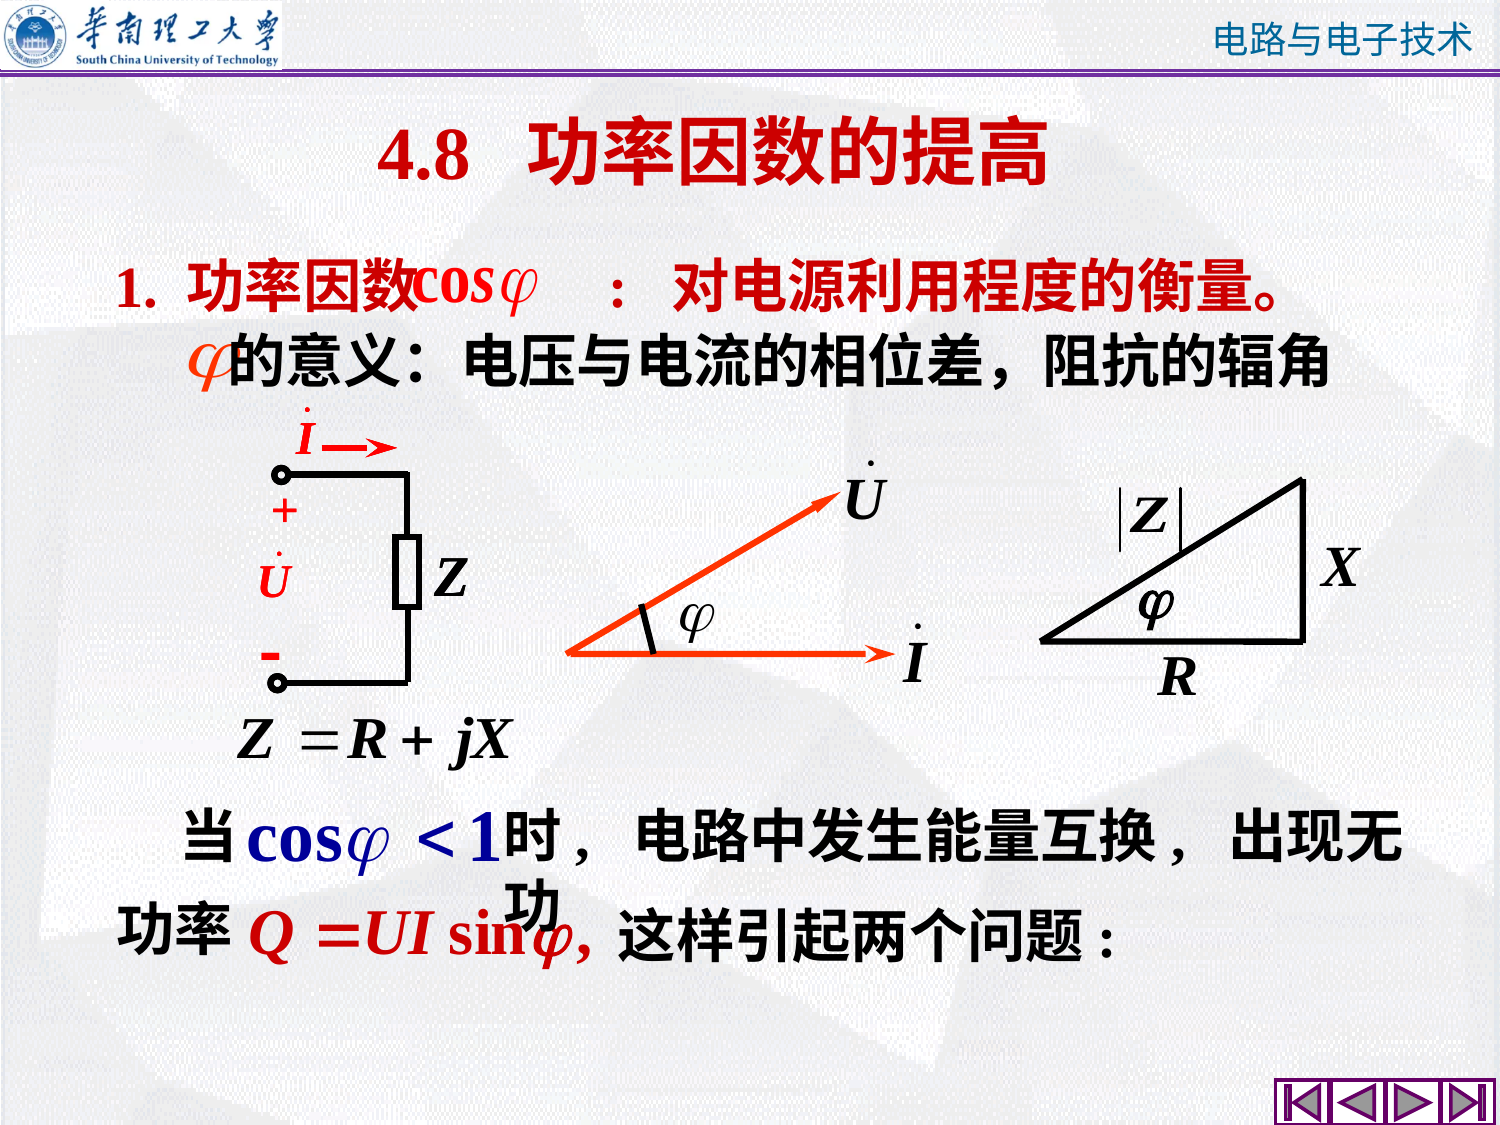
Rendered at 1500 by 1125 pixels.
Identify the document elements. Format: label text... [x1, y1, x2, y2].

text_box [566, 455, 942, 693]
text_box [224, 704, 537, 784]
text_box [1040, 475, 1376, 705]
picture [1, 77, 1500, 1125]
picture [1, 0, 1500, 70]
title 4.8 功率因数的提高 [362, 107, 1125, 182]
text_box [100, 791, 1447, 980]
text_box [99, 241, 1438, 330]
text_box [174, 316, 1450, 406]
